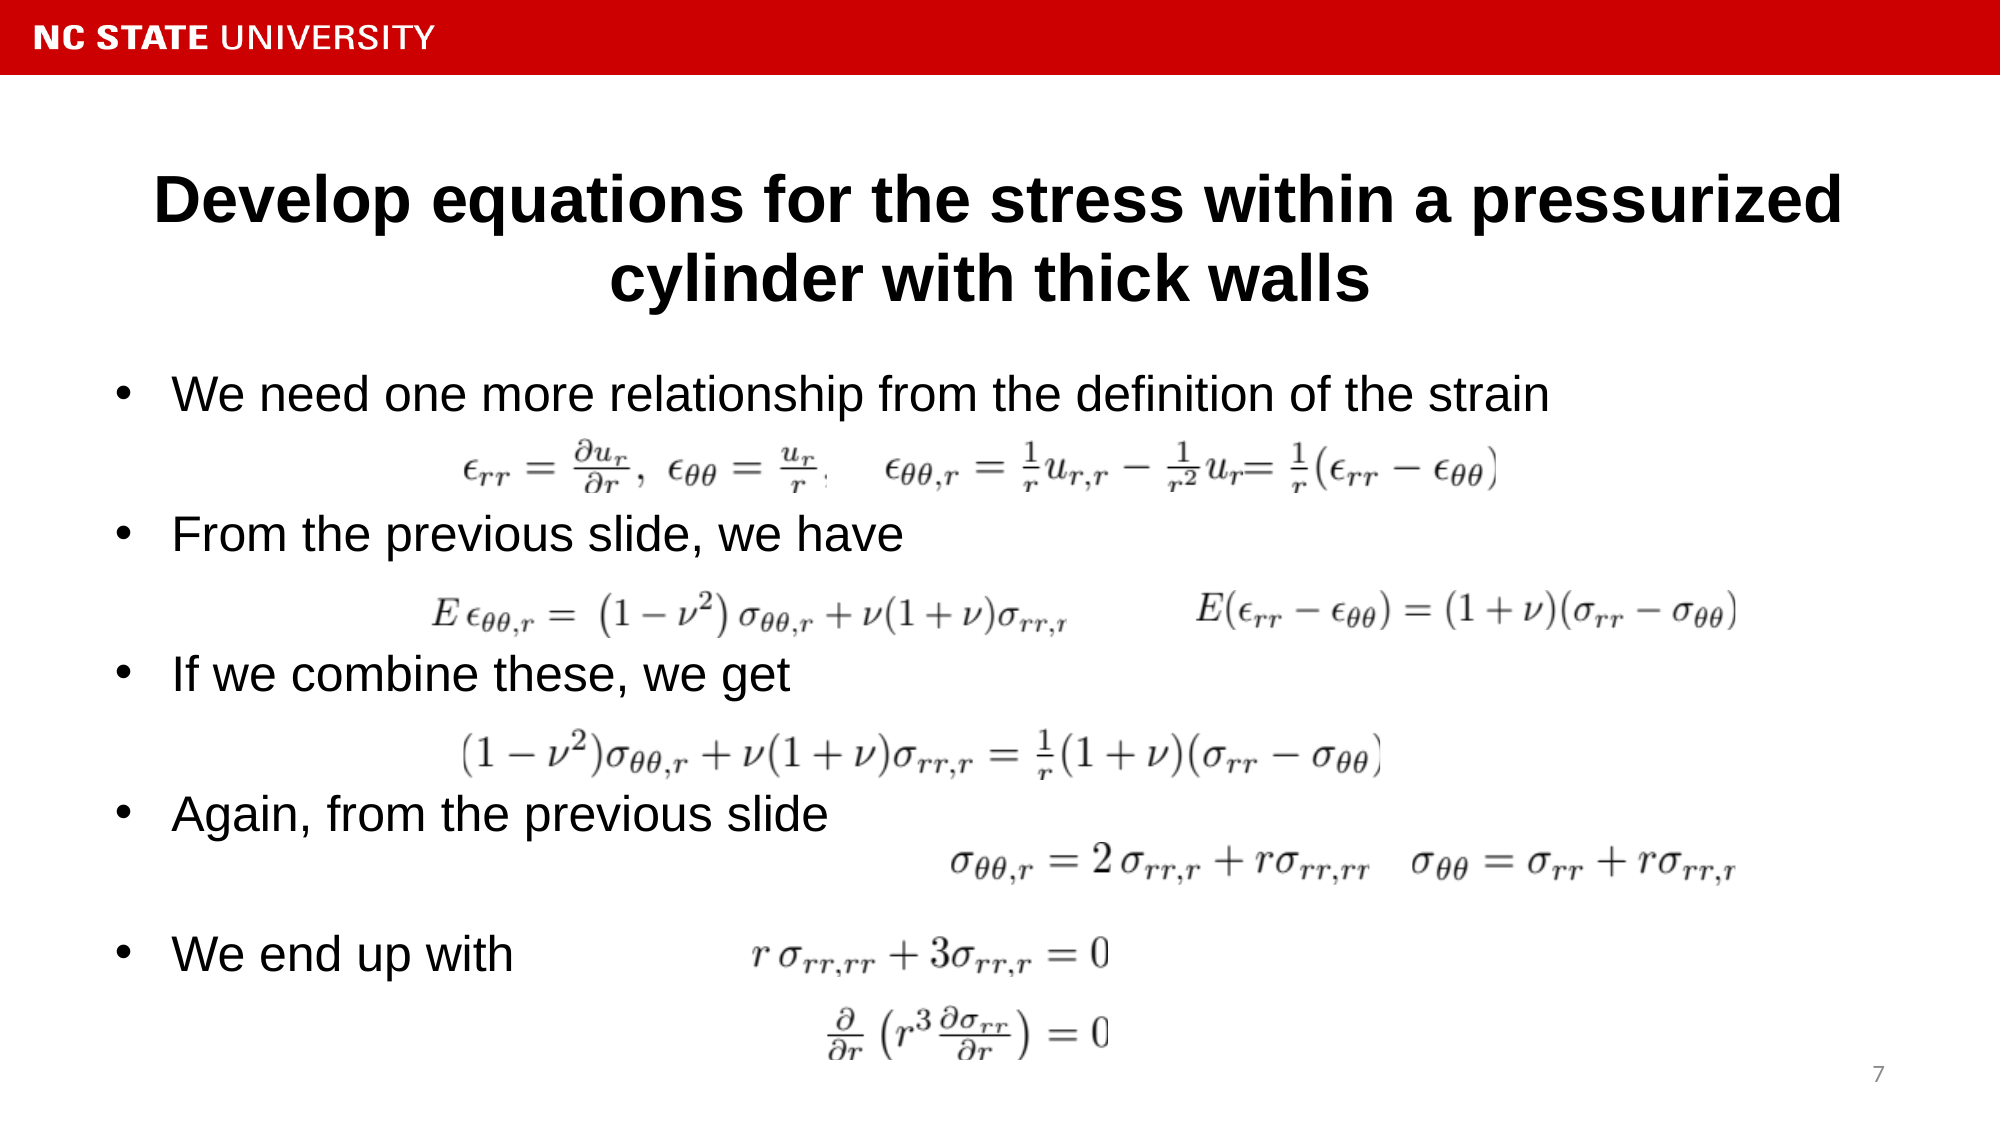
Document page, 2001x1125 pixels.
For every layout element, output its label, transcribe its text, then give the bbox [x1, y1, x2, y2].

list We need one more relationship from the definition of the strain From the previous slide, we have If we combine these, we get Again, from the previous slide We end up with [99, 354, 1900, 1005]
picture [0, 0, 2000, 75]
picture [431, 589, 1067, 639]
picture [751, 934, 1109, 977]
picture [884, 439, 1496, 493]
picture [826, 1005, 1109, 1061]
picture [463, 726, 1381, 780]
picture [950, 842, 1370, 885]
picture [463, 438, 827, 493]
slide_number 7 [1433, 1042, 1900, 1103]
picture [1412, 845, 1736, 886]
picture [1195, 589, 1736, 630]
title Develop equations for the stress within a pressurized cylinder with thick walls [99, 147, 1900, 323]
